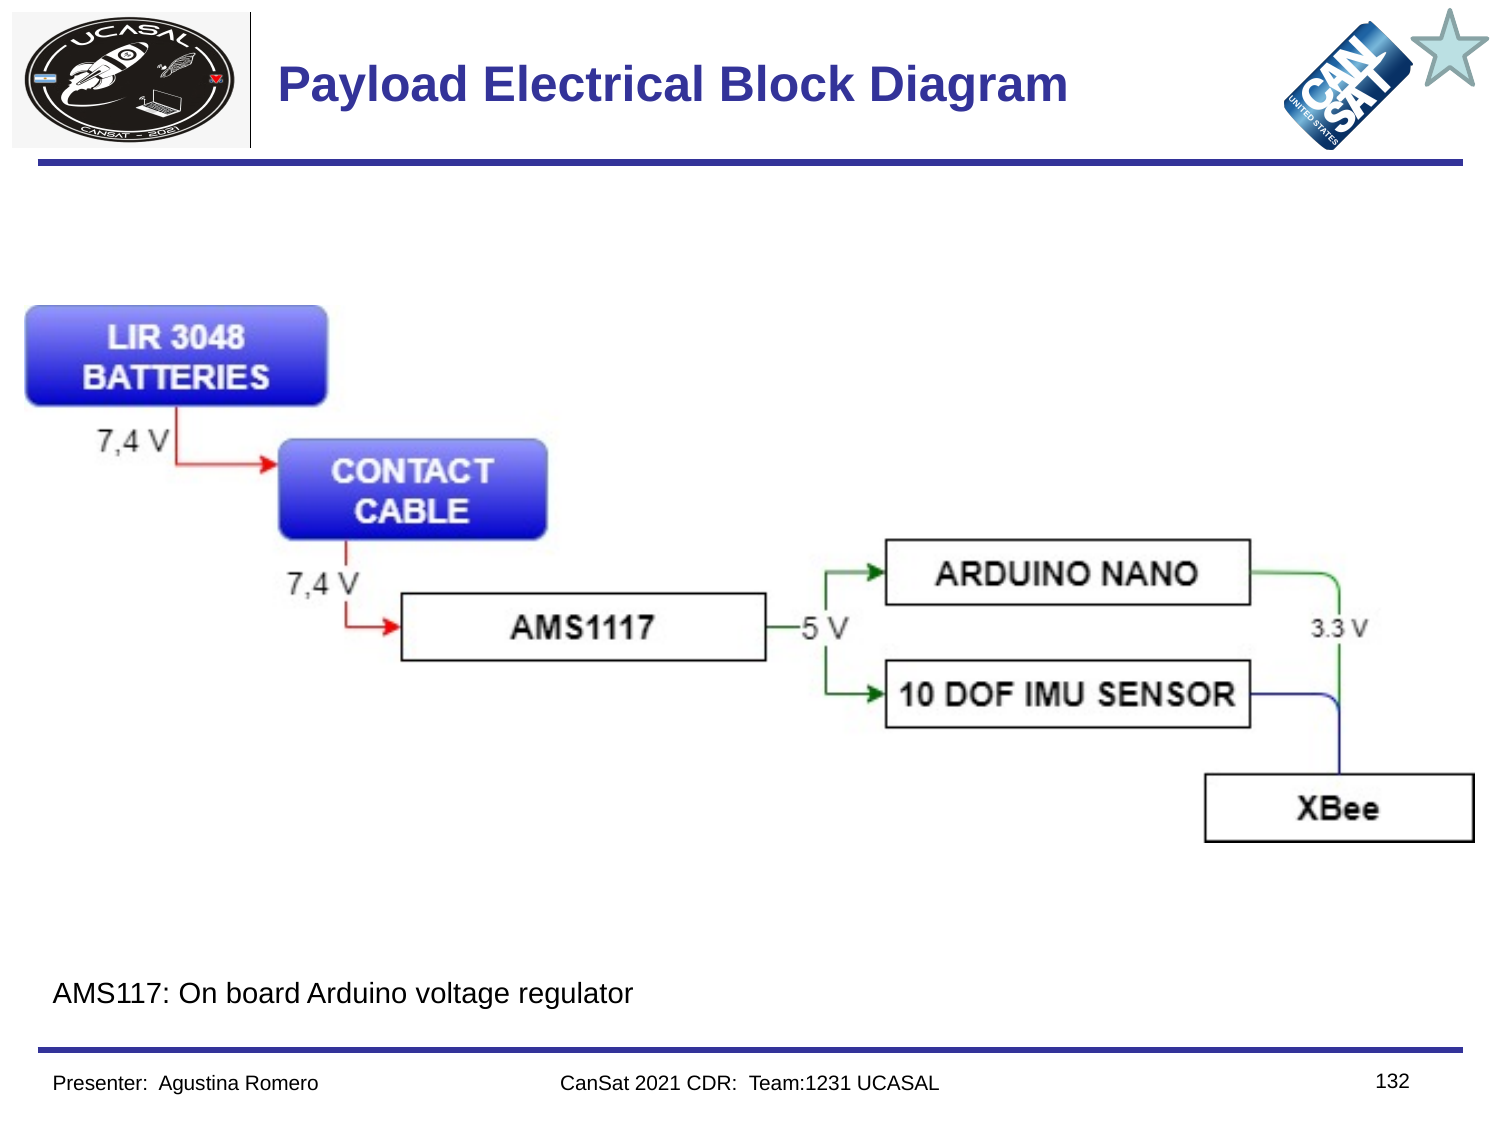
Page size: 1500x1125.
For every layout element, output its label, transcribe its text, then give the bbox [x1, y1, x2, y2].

slide_number ‹#› [1312, 1059, 1425, 1100]
text_box [1412, 9, 1488, 85]
picture [1284, 21, 1413, 150]
picture [12, 12, 250, 148]
text_box AMS117: On board Arduino voltage regulator [37, 959, 662, 1025]
footer CanSat 2021 CDR: Team:1231 UCASAL [450, 1062, 1050, 1103]
picture [24, 304, 1476, 843]
text_box Presenter: Agustina Romero [37, 1062, 413, 1103]
title Payload Electrical Block Diagram [262, 12, 1238, 150]
